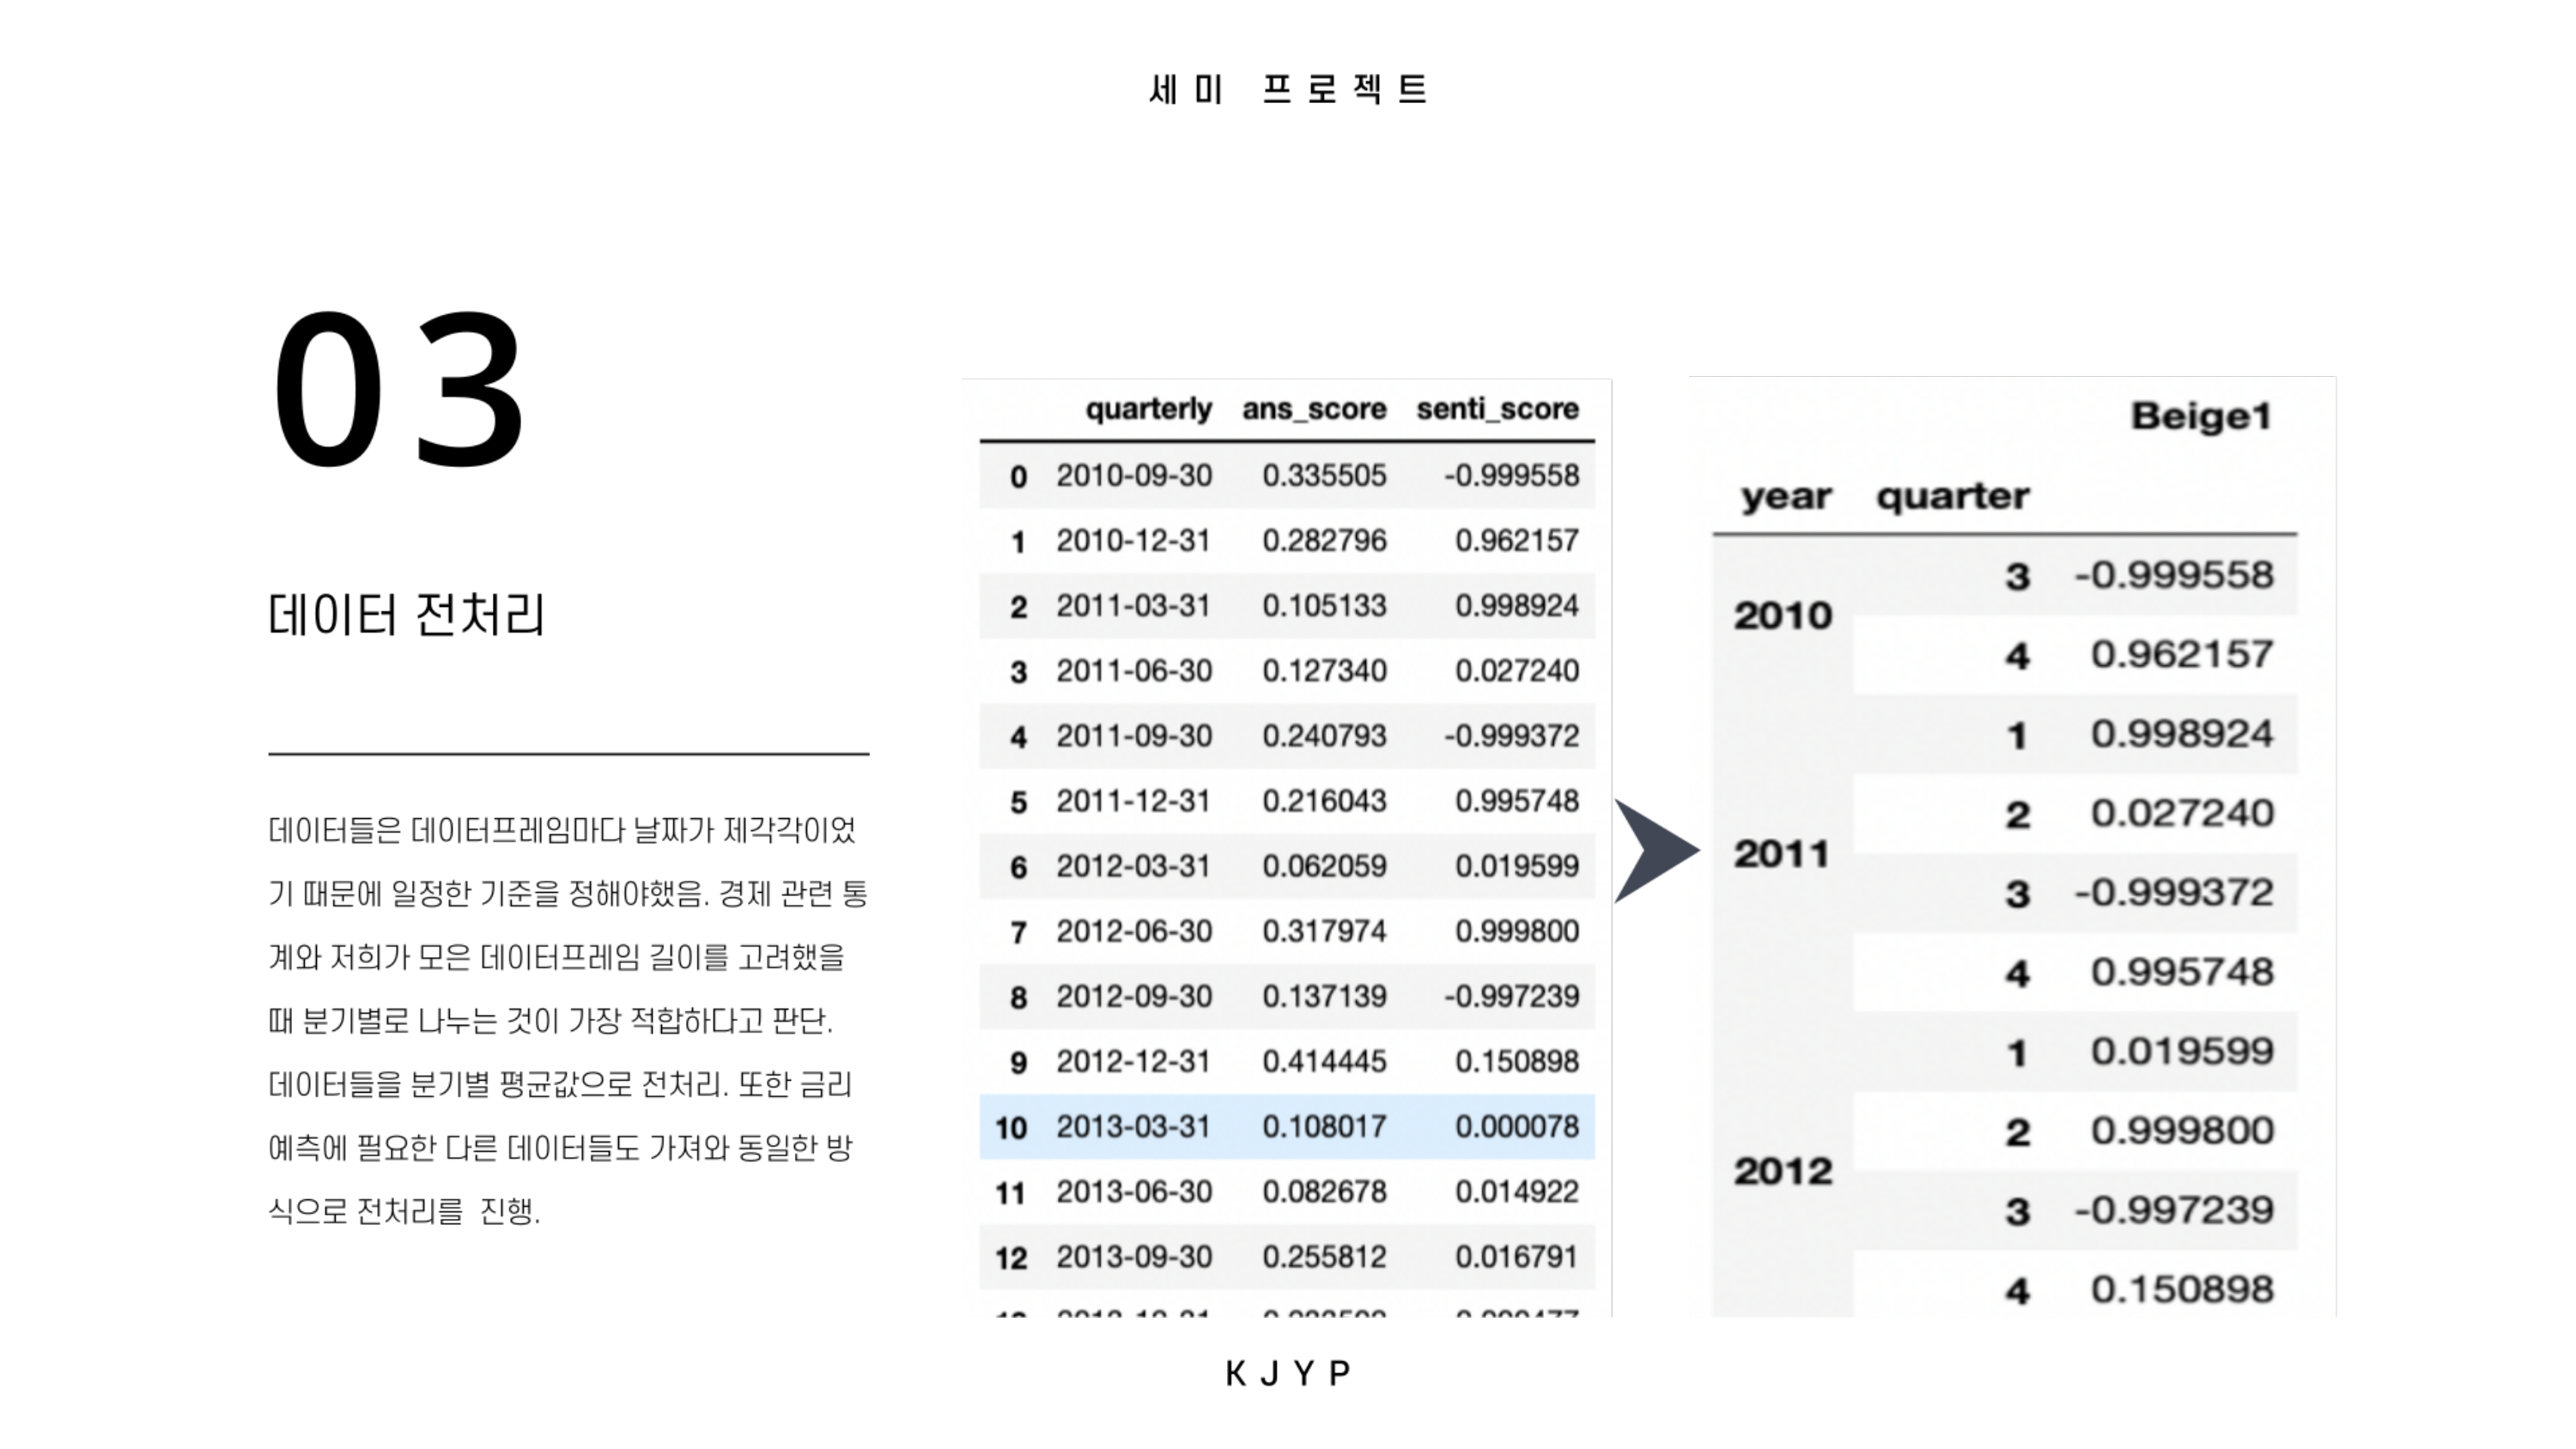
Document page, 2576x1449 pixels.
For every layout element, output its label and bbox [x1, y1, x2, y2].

picture [556, 61, 1440, 119]
picture [236, 202, 617, 563]
picture [259, 575, 563, 658]
picture [556, 1344, 1364, 1401]
picture [1614, 265, 2341, 1318]
picture [962, 265, 1613, 1318]
picture [264, 806, 880, 1240]
picture [268, 749, 870, 759]
